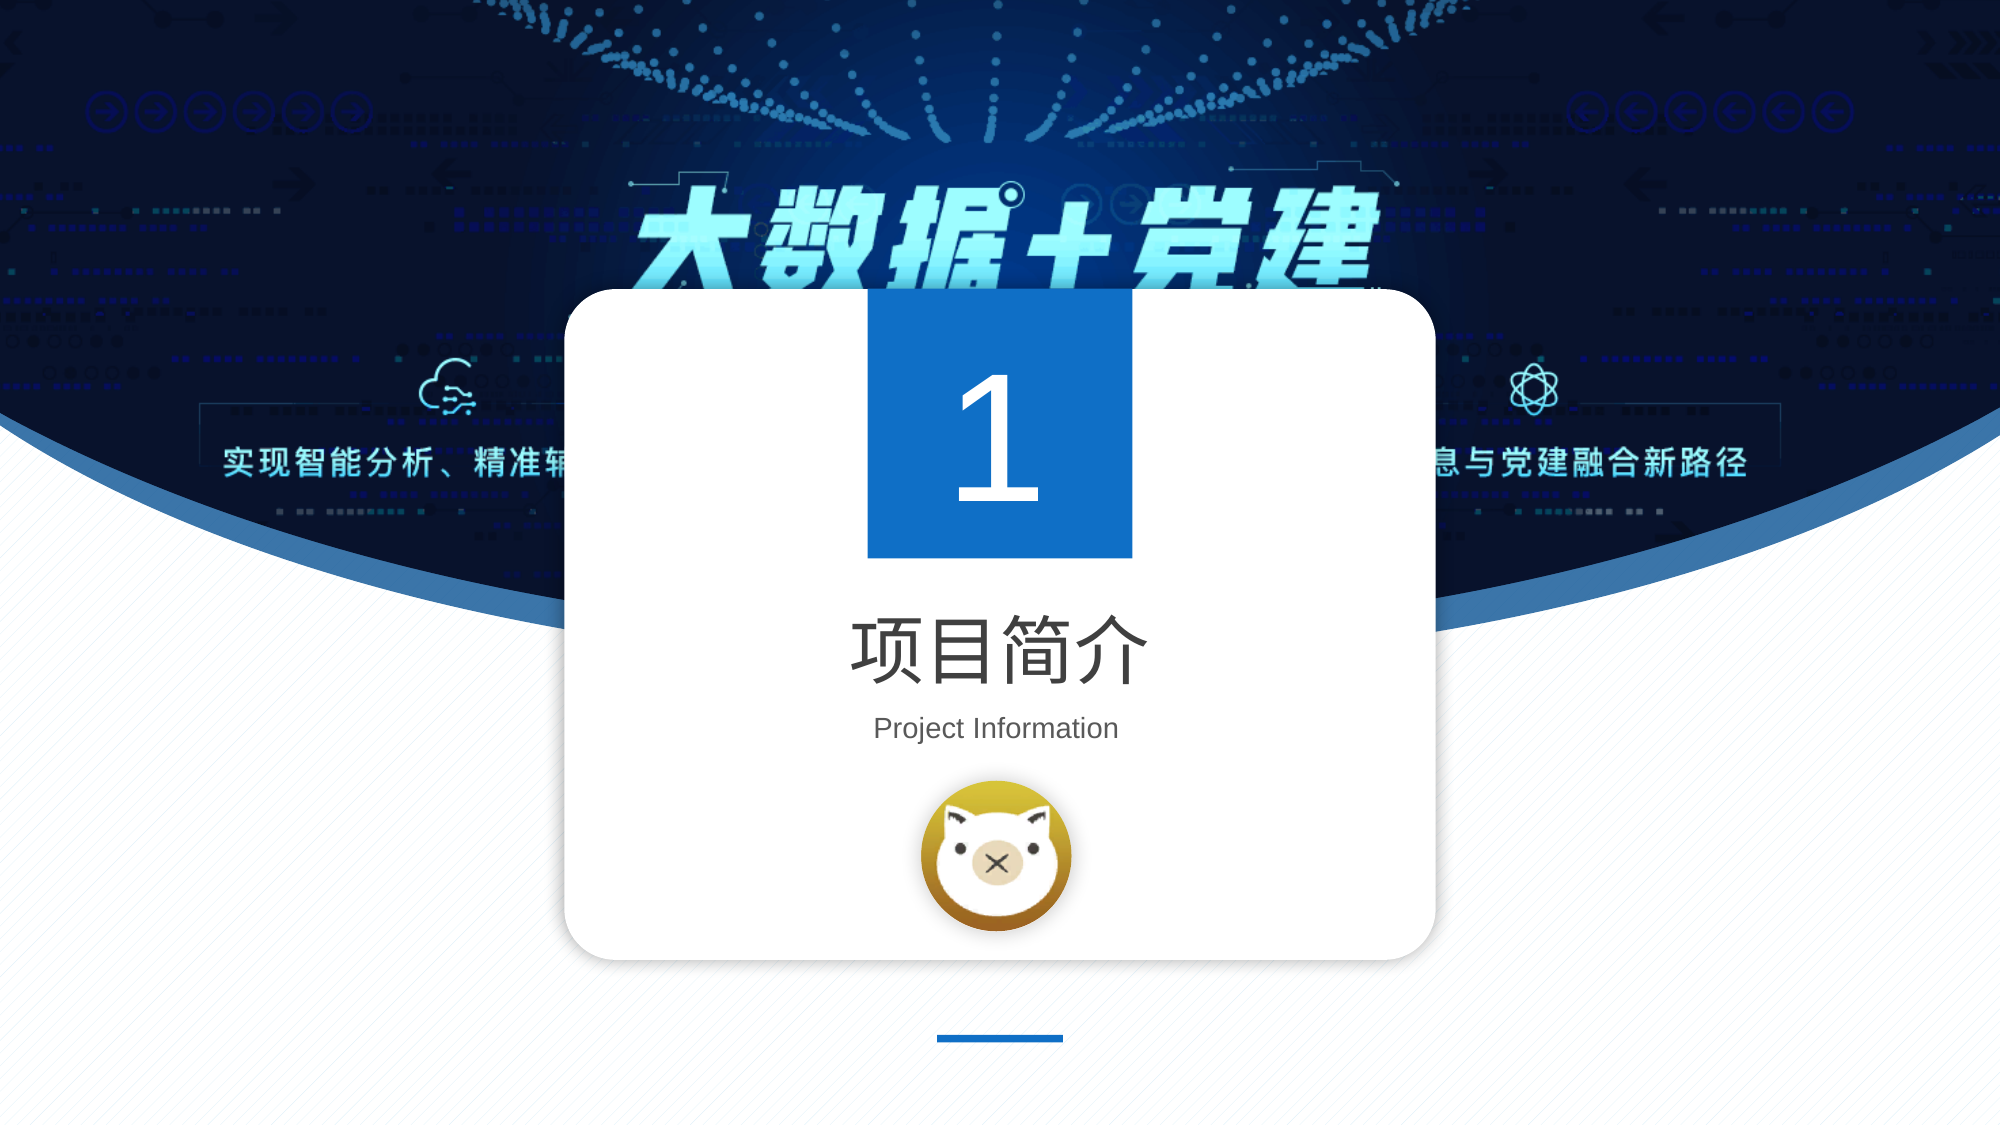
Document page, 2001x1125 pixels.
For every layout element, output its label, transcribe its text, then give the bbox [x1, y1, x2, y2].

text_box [920, 780, 1072, 932]
text_box [563, 637, 1437, 961]
picture [0, 0, 2000, 637]
text_box [936, 1034, 1064, 1043]
text_box 项目简介 [835, 637, 1165, 701]
text_box Project Information [716, 702, 1277, 752]
